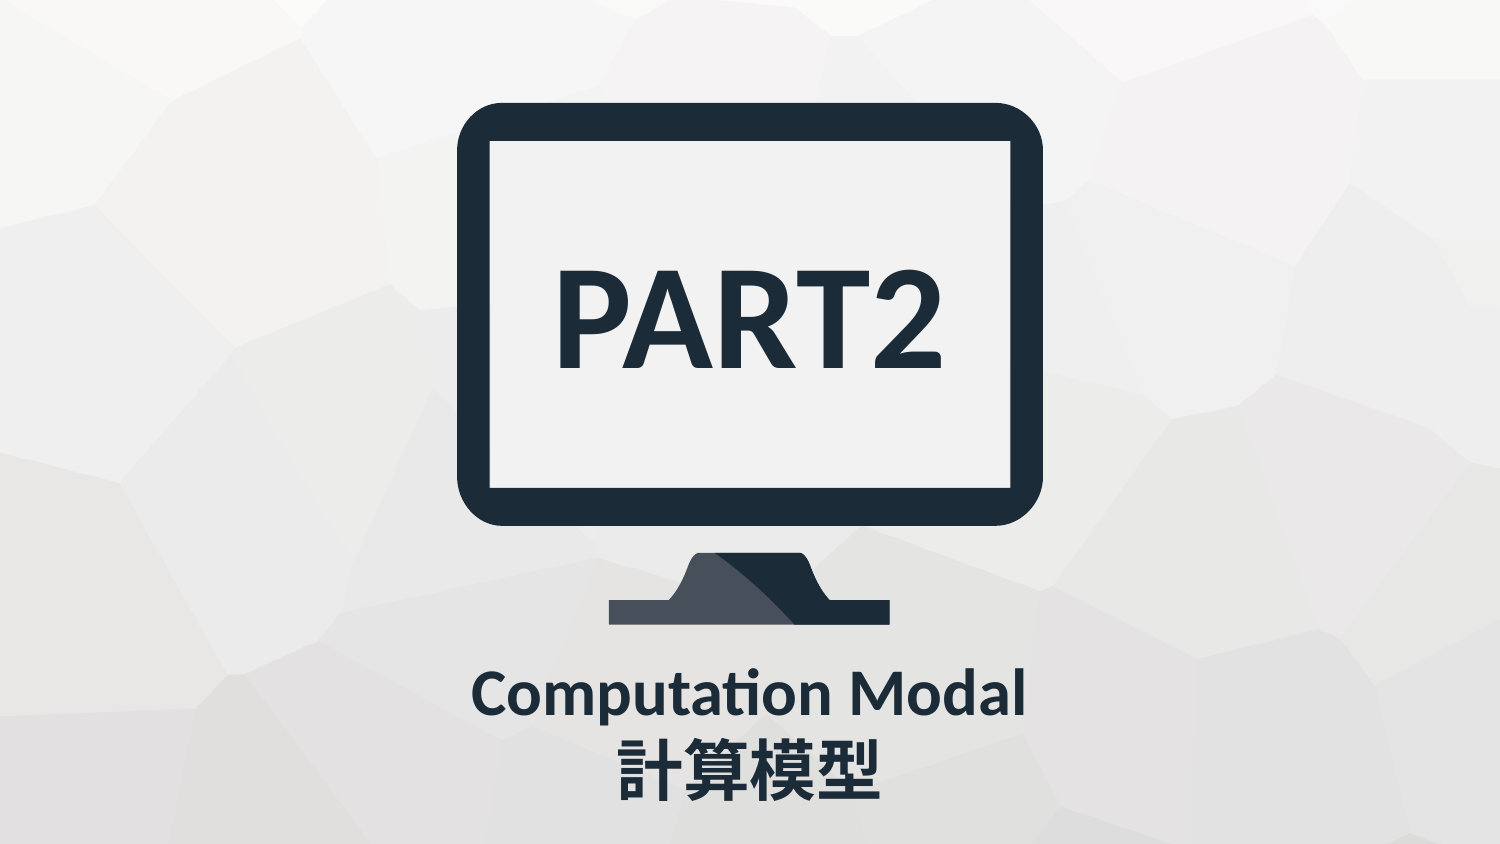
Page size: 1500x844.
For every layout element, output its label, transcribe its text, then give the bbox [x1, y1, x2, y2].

picture [0, 0, 1500, 844]
text_box Computation Modal 計算模型 [456, 641, 1044, 817]
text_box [456, 102, 1044, 625]
